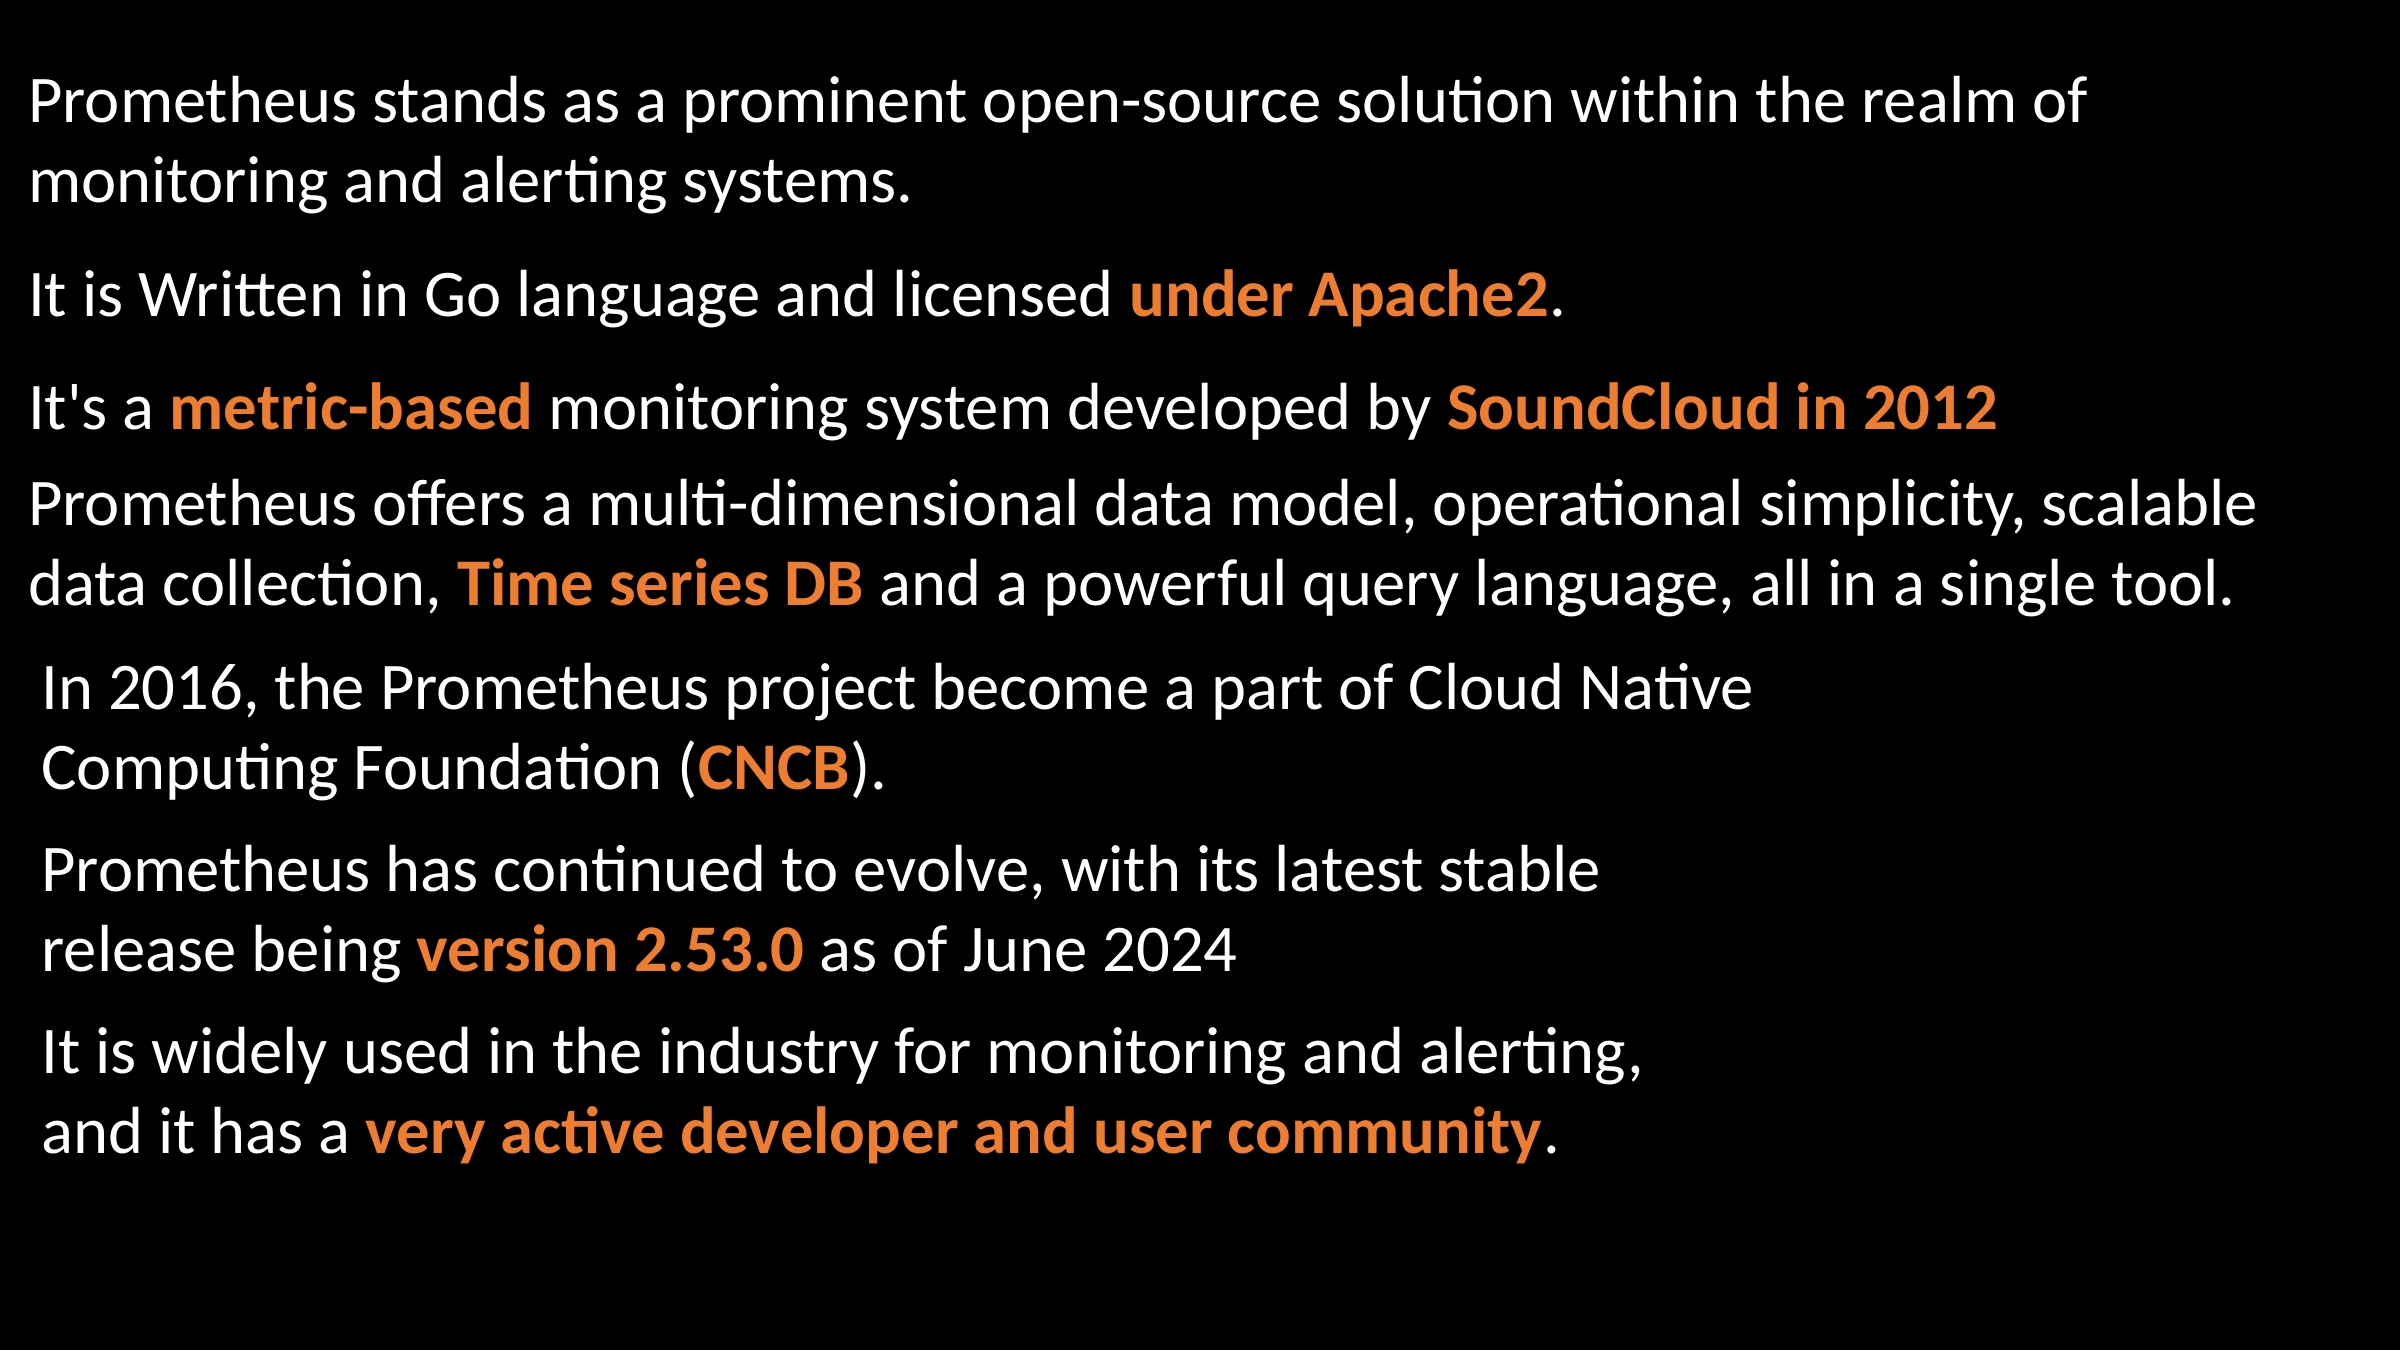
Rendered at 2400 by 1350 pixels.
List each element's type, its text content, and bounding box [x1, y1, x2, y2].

text_box Prometheus offers a multi-dimensional data model, operational simplicity, scalable data collection, Time series DB and a powerful query language, all in a single tool. [13, 451, 2387, 626]
text_box Prometheus has continued to evolve, with its latest stable release being version 2.53.0 as of June 2024 [26, 817, 2400, 993]
text_box It is widely used in the industry for monitoring and alerting, and it has a very active developer and user community. [26, 999, 2400, 1175]
text_box It's a metric-based monitoring system developed by SoundCloud in 2012 [13, 355, 2387, 451]
text_box Prometheus stands as a prominent open-source solution within the realm of monitoring and alerting systems. [13, 48, 2387, 223]
text_box In 2016, the Prometheus project become a part of Cloud Native Computing Foundation (CNCB). [26, 635, 2400, 810]
text_box It is Written in Go language and licensed under Apache2. [13, 242, 2387, 337]
